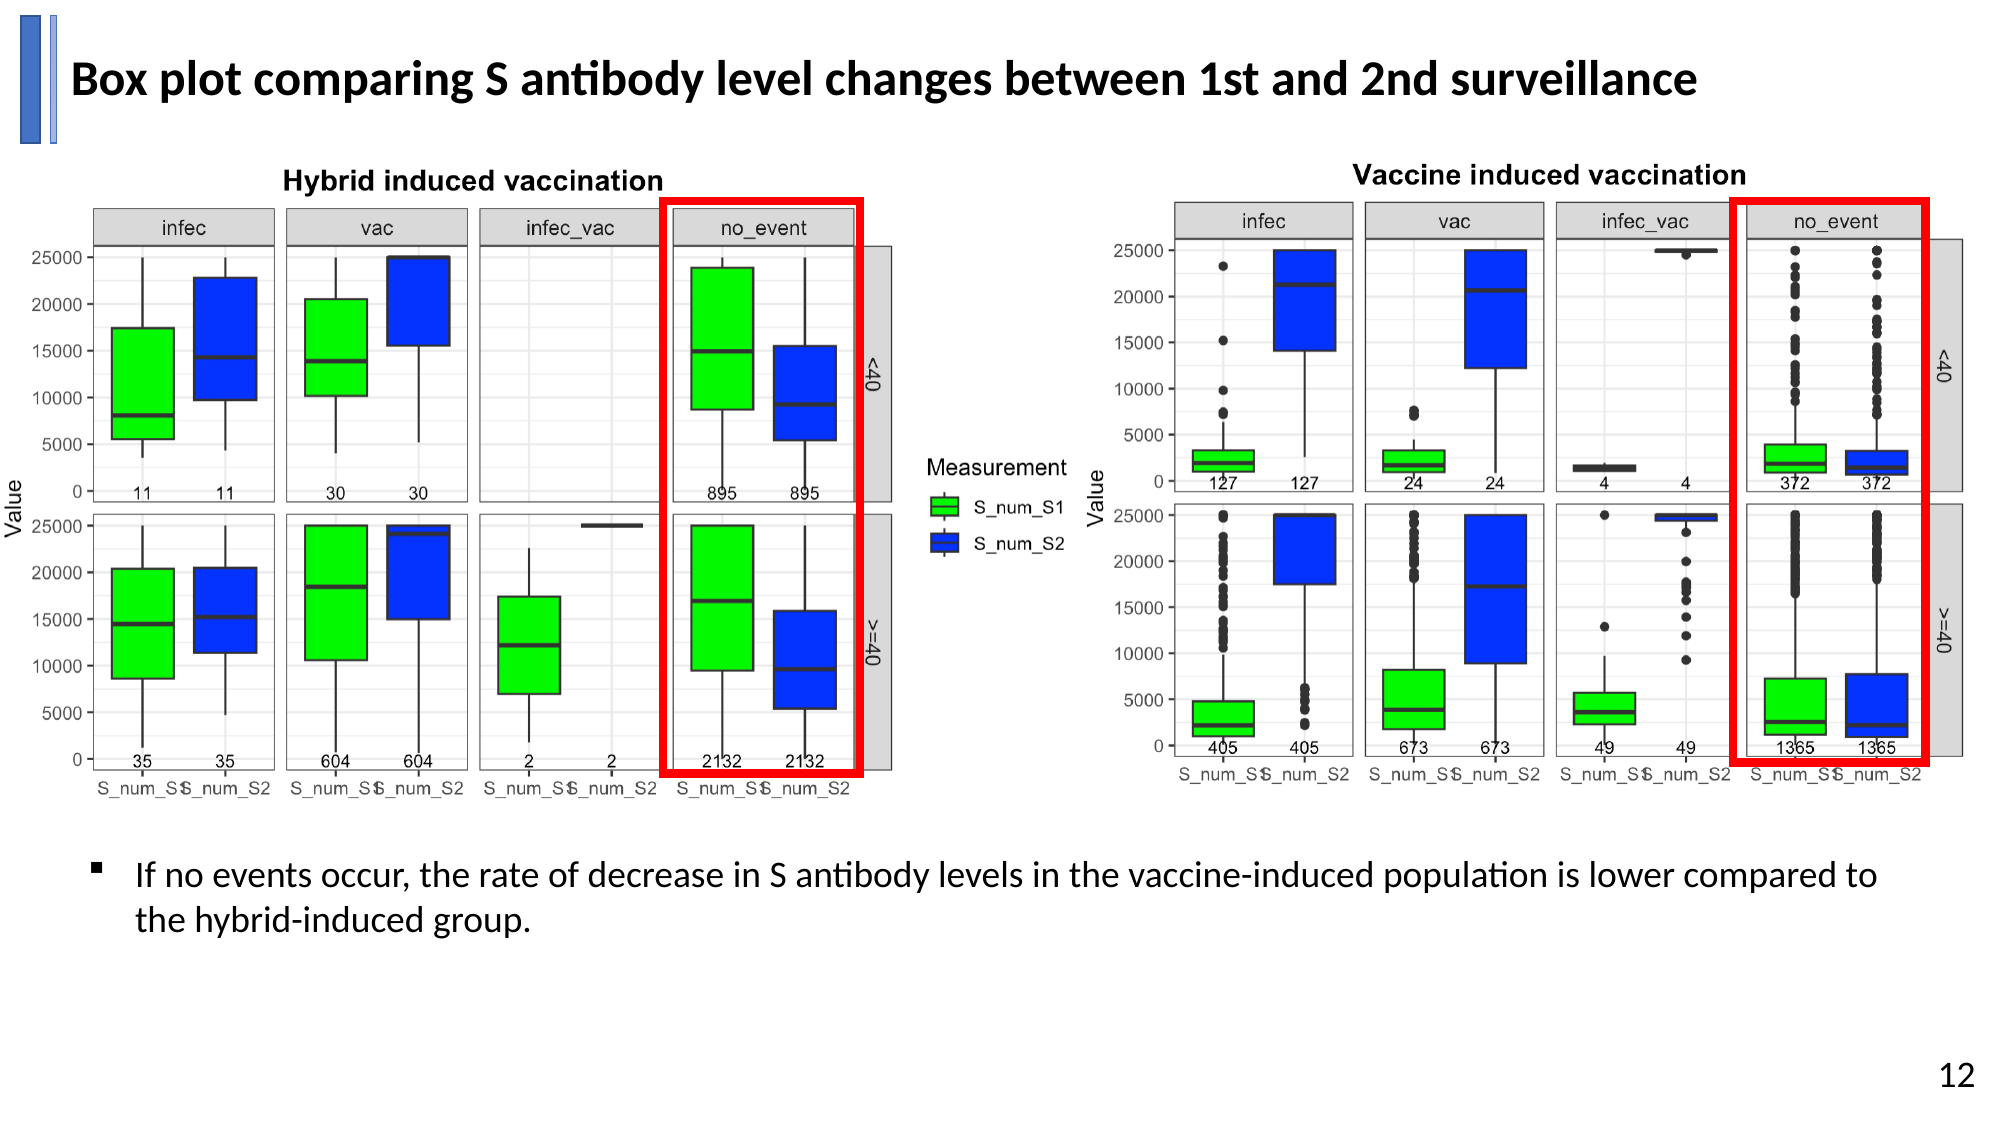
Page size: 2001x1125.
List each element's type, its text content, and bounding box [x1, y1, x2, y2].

text_box Box plot comparing S antibody level changes between 1st and 2nd surveillance [57, 19, 1869, 140]
text_box 12 [1923, 1042, 1991, 1103]
text_box If no events occur, the rate of decrease in S antibody levels in the vaccine-induced population is lower compared to the hybrid-induced group. [73, 842, 1943, 948]
text_box [20, 15, 41, 144]
picture [1081, 161, 1975, 792]
picture [0, 161, 1071, 802]
text_box [50, 15, 57, 144]
